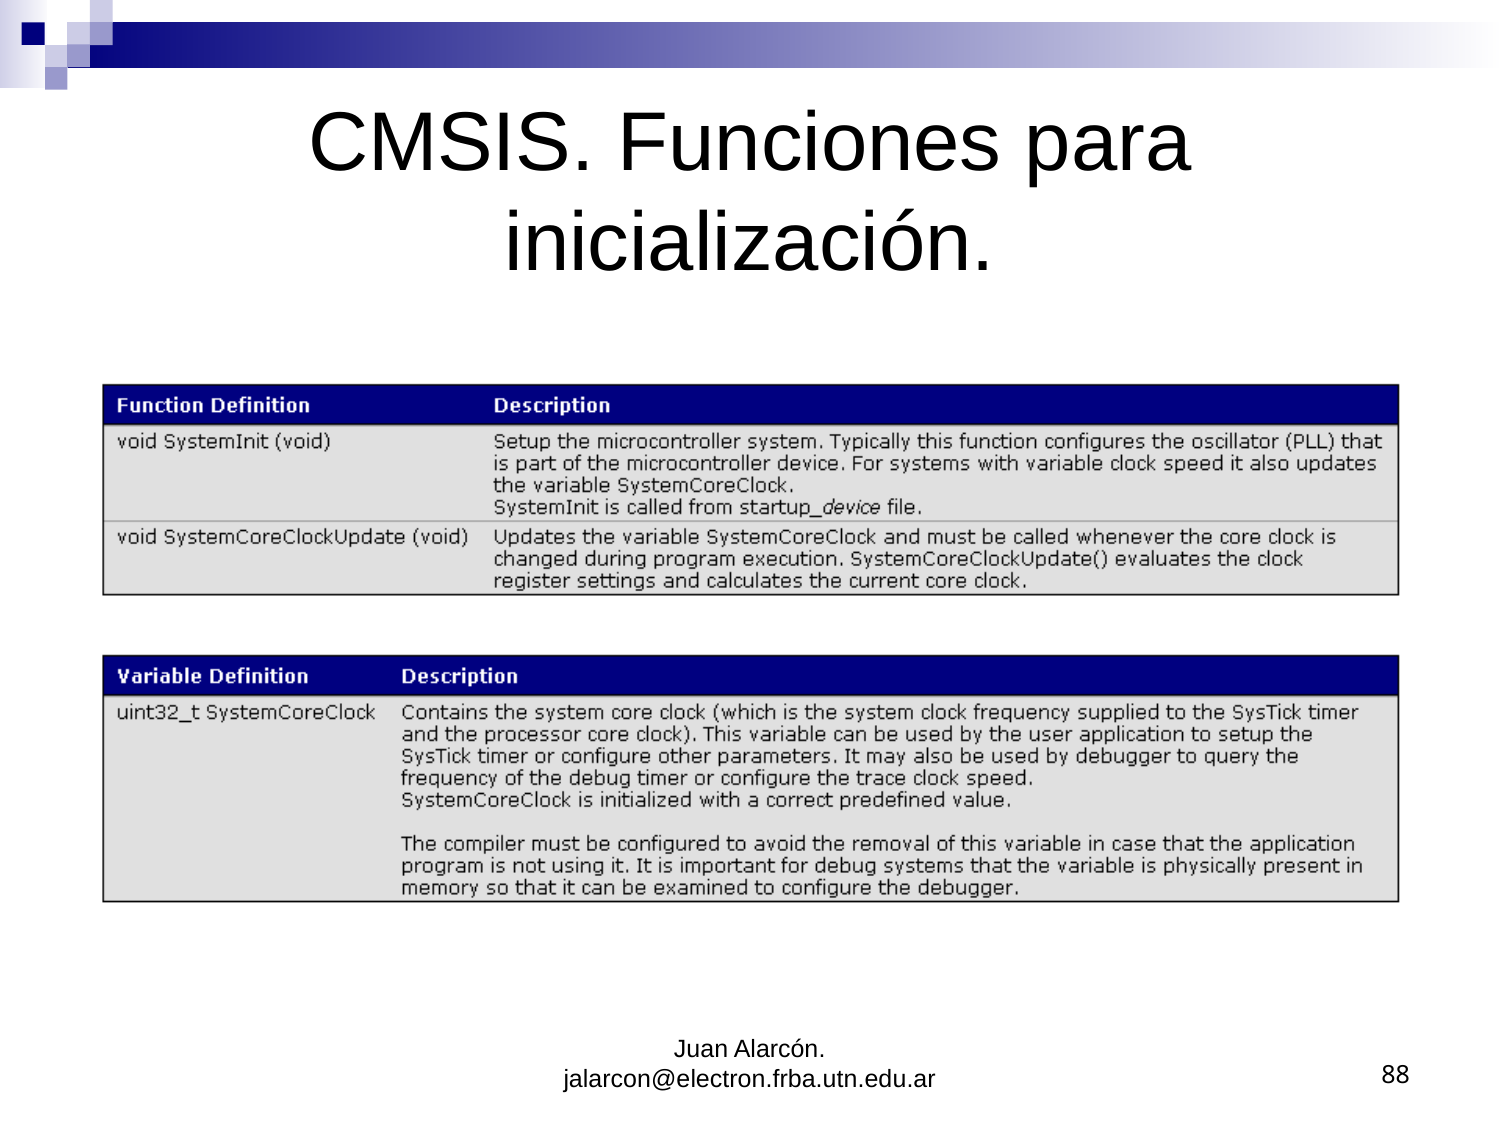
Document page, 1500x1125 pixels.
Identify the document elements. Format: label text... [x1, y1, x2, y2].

footer Juan Alarcón. jalarcon@electron.frba.utn.edu.ar [512, 1024, 988, 1101]
slide_number 88 [1074, 1024, 1426, 1101]
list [98, 375, 1401, 912]
title CMSIS. Funciones para inicialización. [75, 75, 1425, 300]
